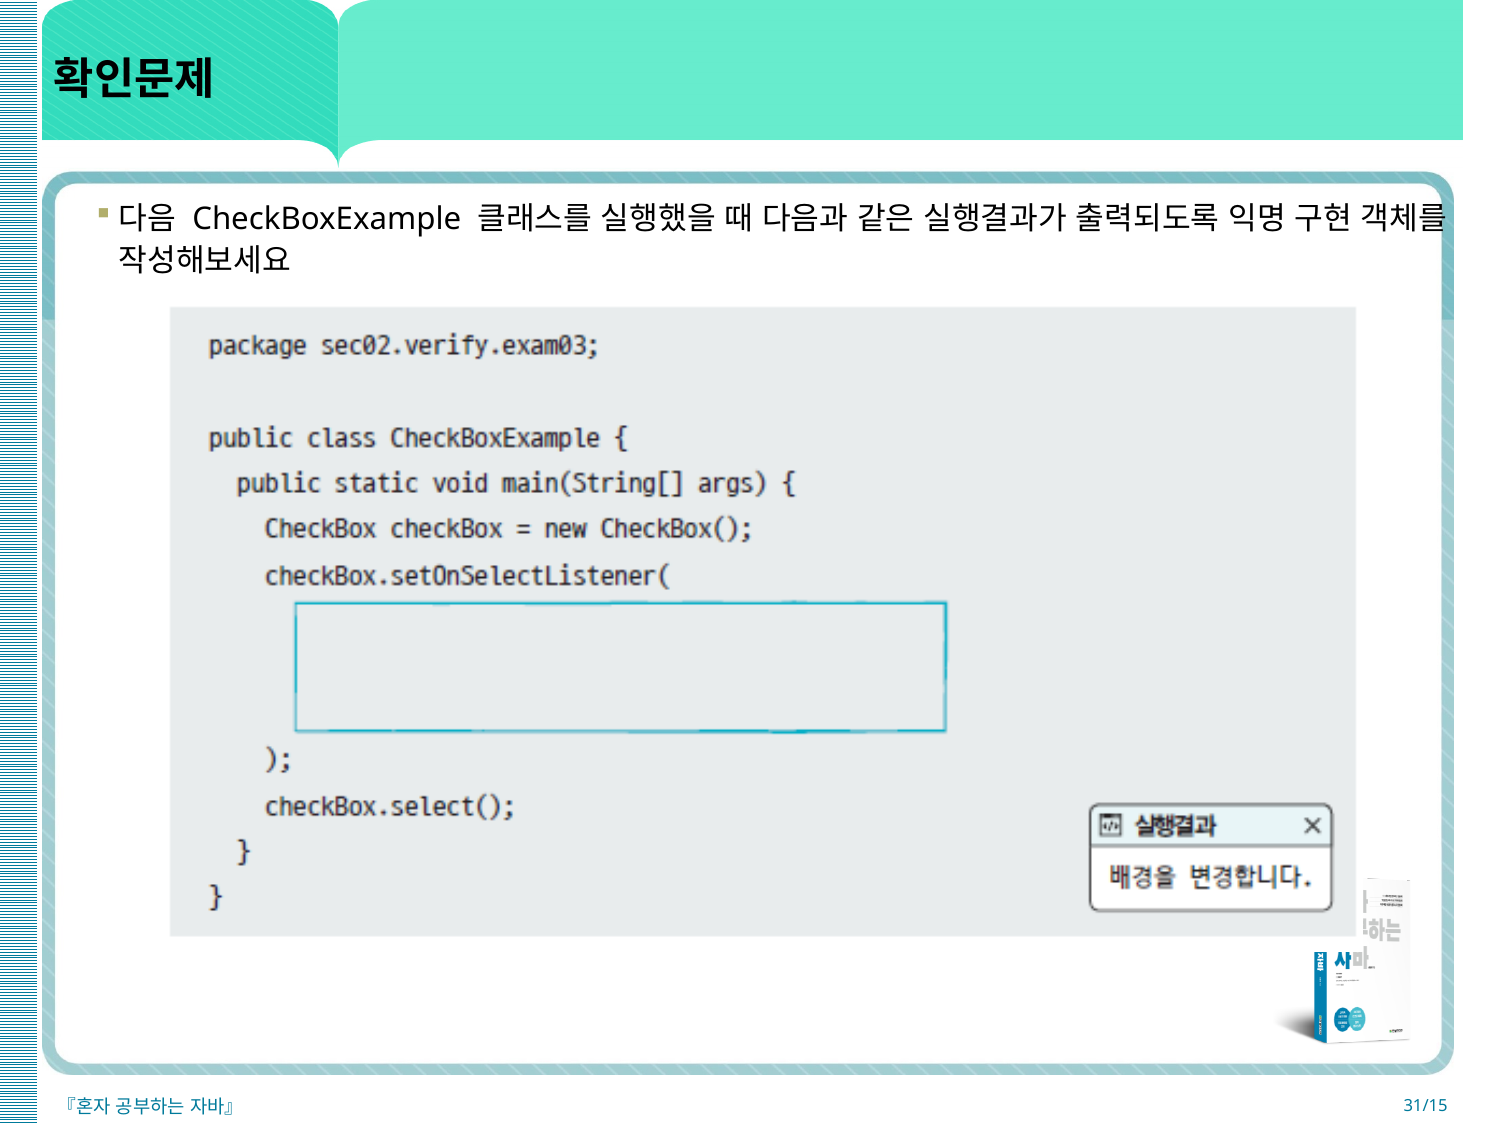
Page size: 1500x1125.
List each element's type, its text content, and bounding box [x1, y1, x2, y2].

picture [1243, 797, 1488, 1122]
picture [162, 299, 1363, 952]
picture [68, 1097, 75, 1110]
picture [225, 1102, 232, 1115]
picture [116, 1102, 131, 1107]
picture [42, 0, 1463, 187]
title 확인문제 [39, 42, 1280, 138]
list 다음 CheckBoxExample 클래스를 실행했을 때 다음과 같은 실행결과가 출력되도록 익명 구현 객체를 작성해보세요 [37, 187, 1463, 1091]
